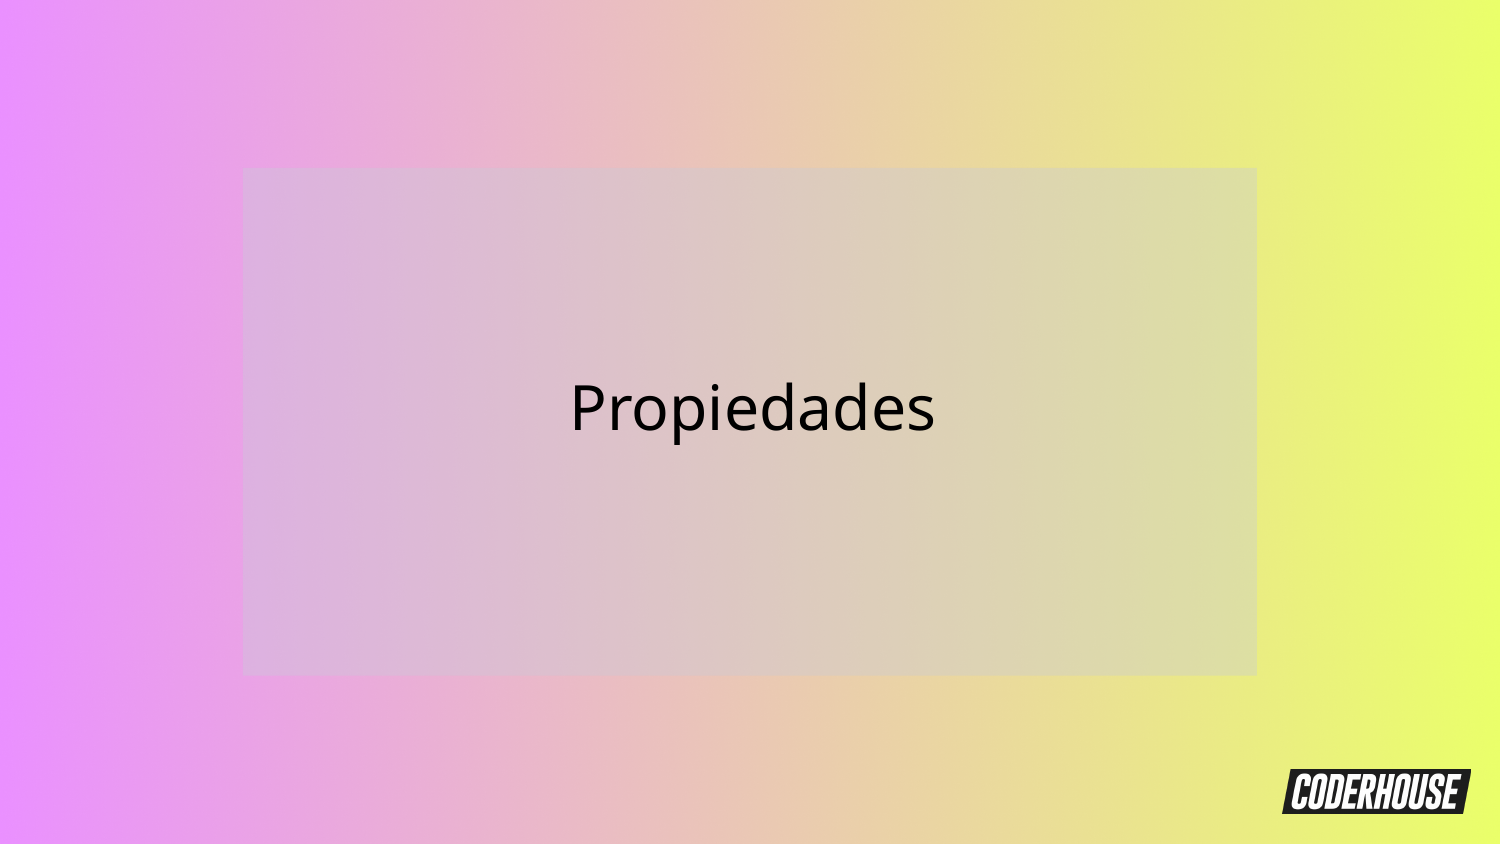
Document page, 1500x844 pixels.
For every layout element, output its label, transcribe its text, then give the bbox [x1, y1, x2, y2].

picture [0, 0, 1500, 844]
text_box Propiedades [312, 361, 1194, 459]
text_box [242, 167, 1257, 676]
